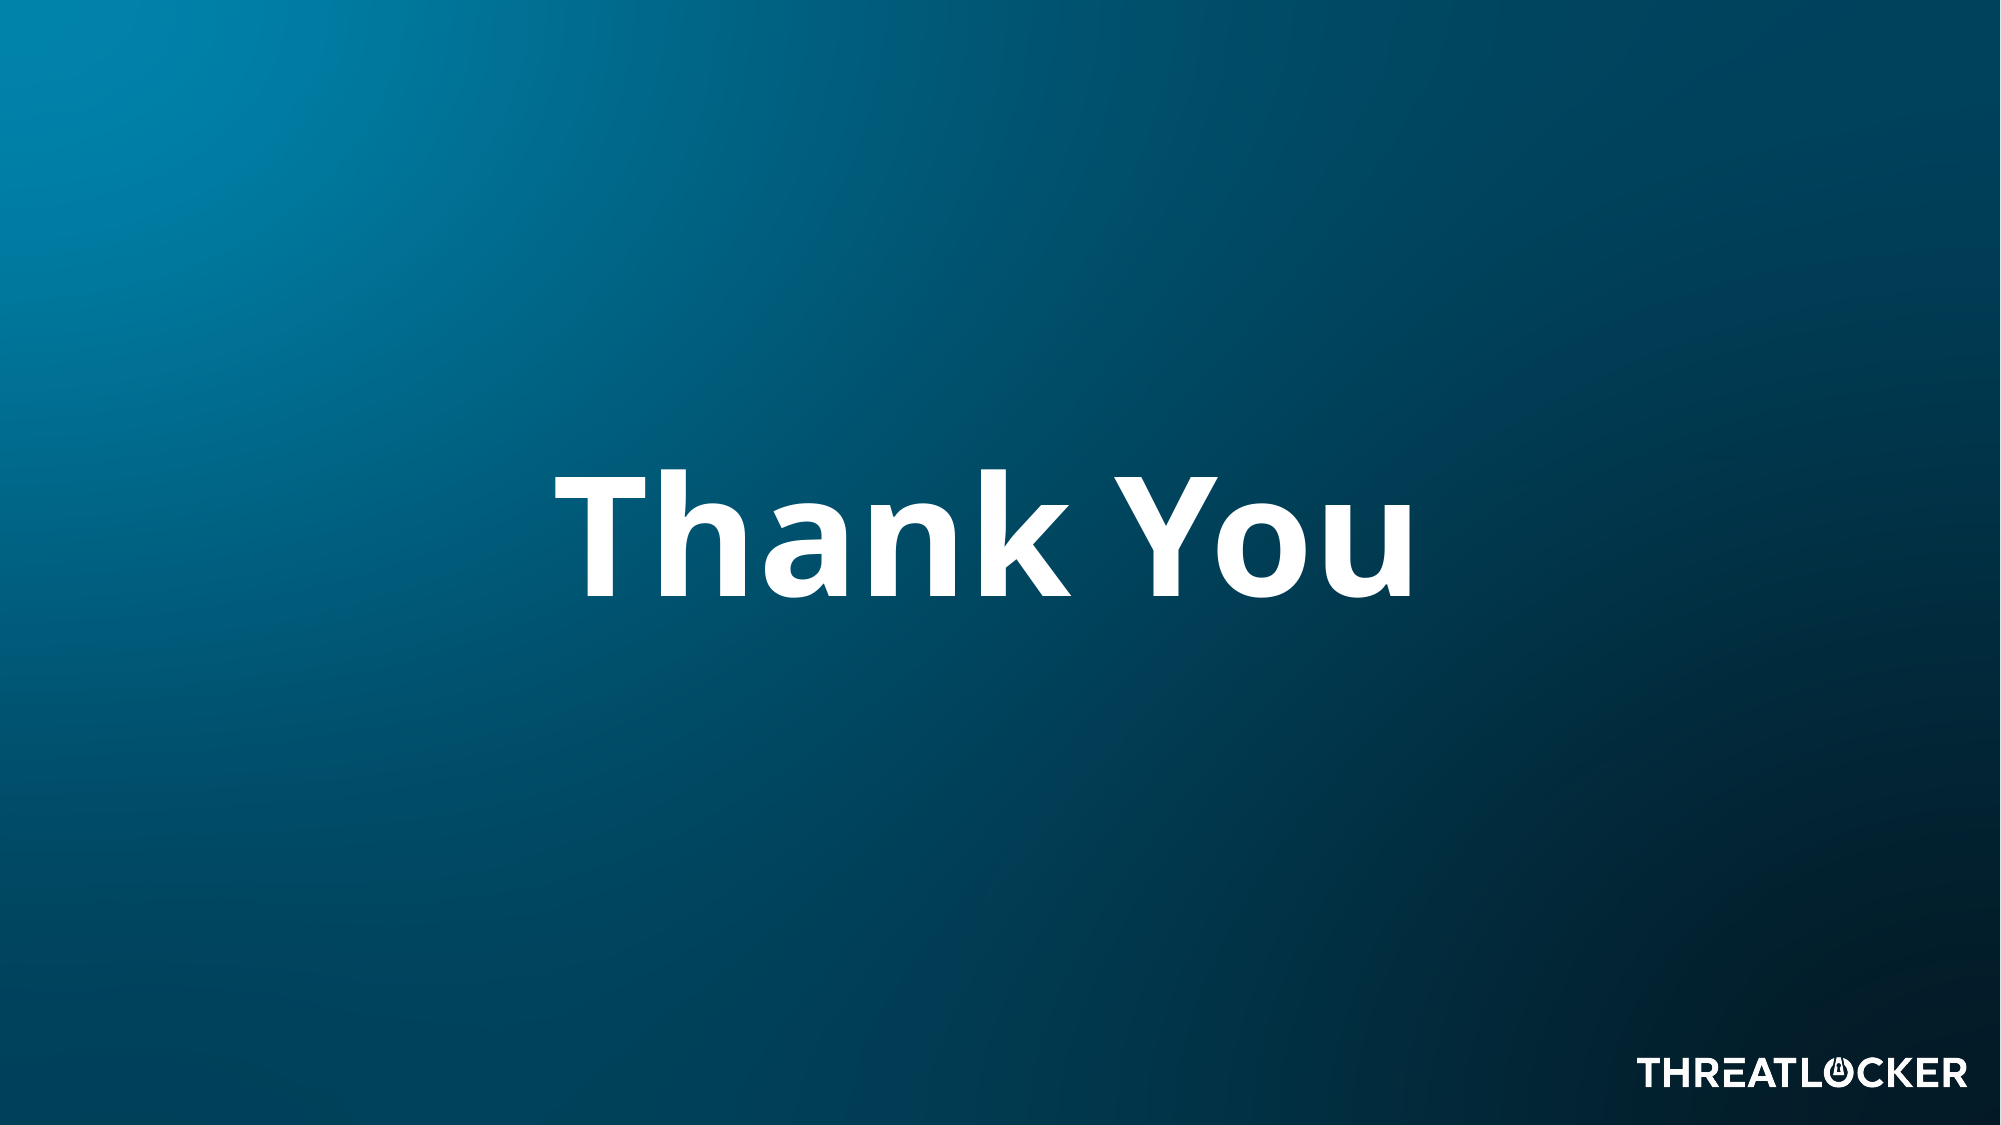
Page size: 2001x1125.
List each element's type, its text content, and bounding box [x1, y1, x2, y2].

text_box Thank You [390, 421, 1586, 637]
picture [1596, 803, 2001, 1125]
